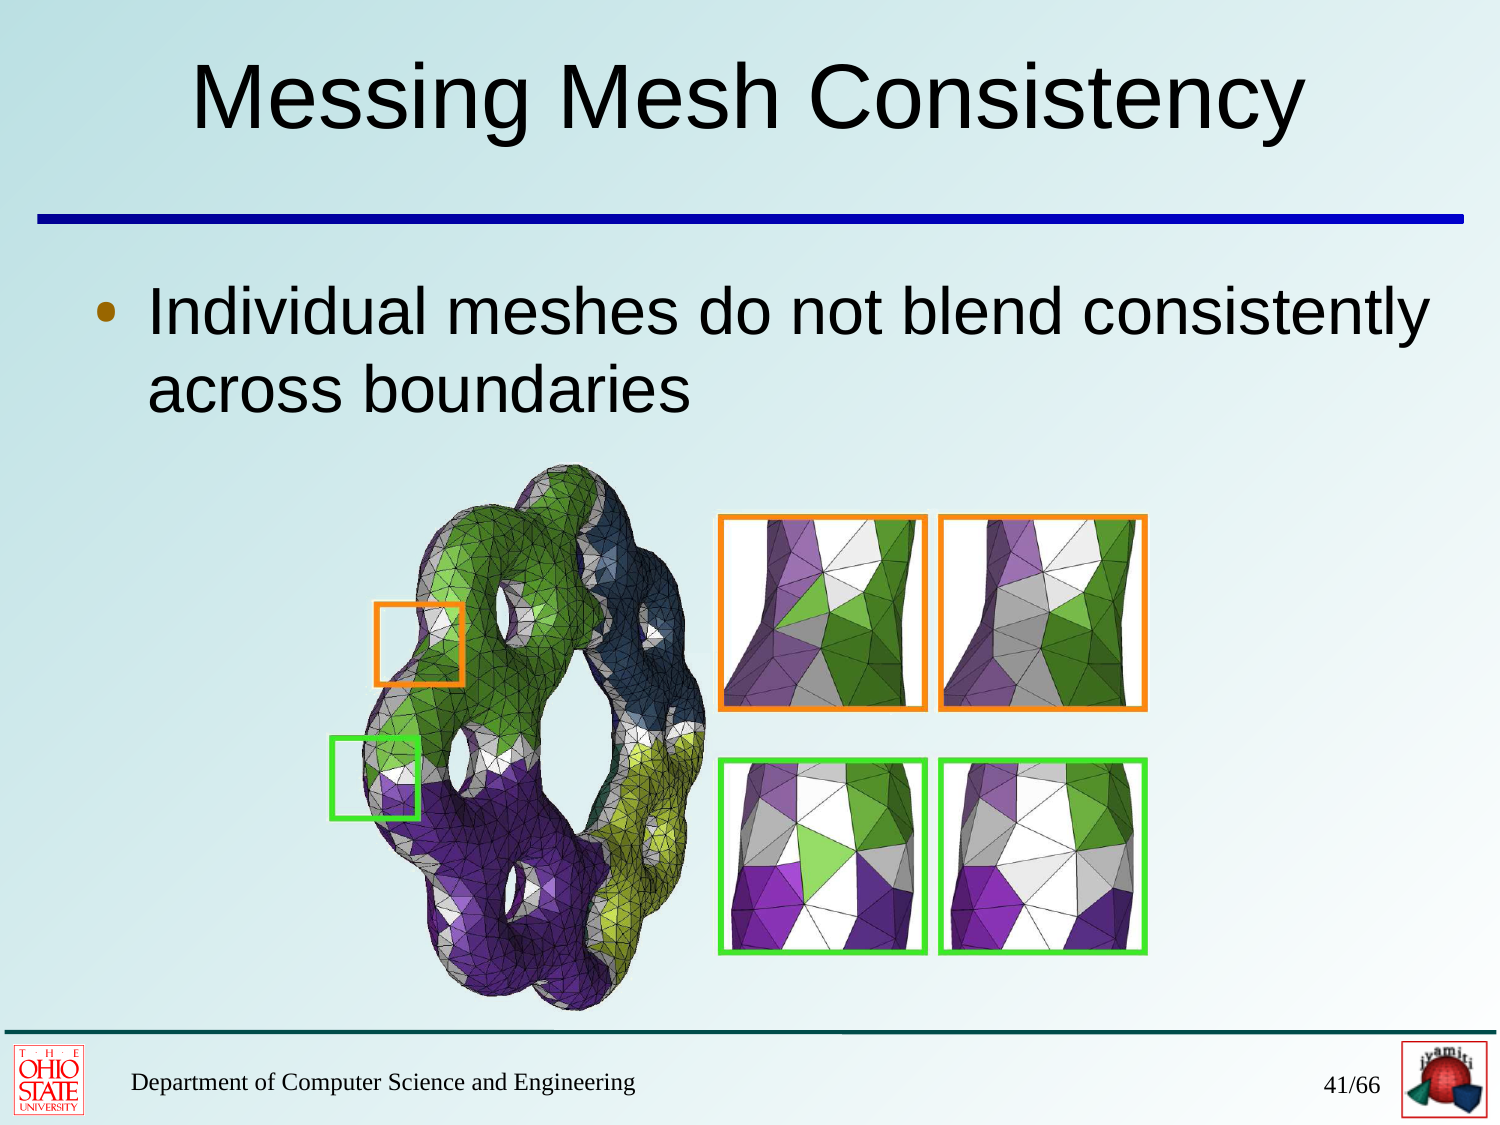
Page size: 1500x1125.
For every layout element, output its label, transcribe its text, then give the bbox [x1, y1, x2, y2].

title Messing Mesh Consistency [110, 0, 1390, 213]
picture [1400, 1041, 1491, 1120]
picture [326, 462, 1151, 1013]
list Individual meshes do not blend consistently across boundaries [76, 262, 1476, 439]
